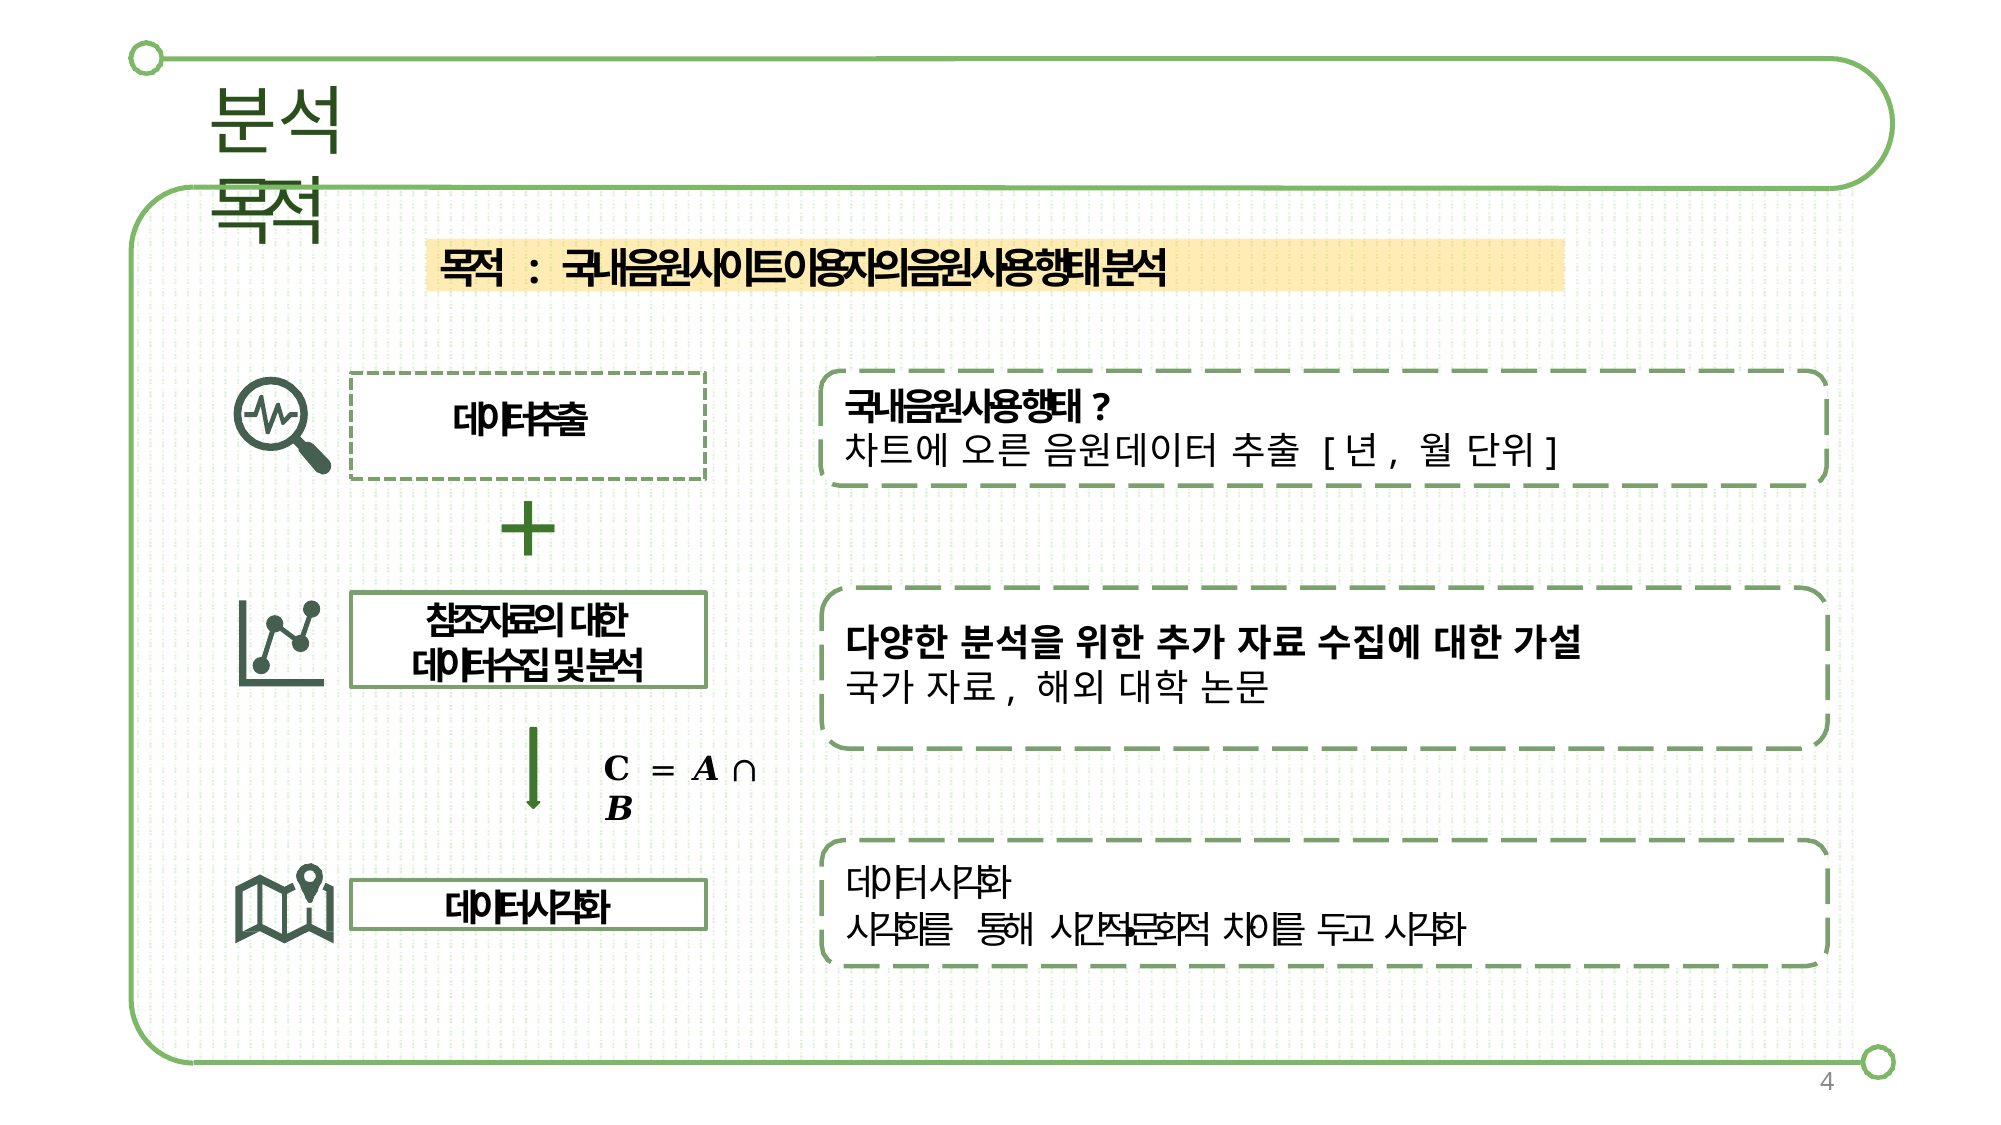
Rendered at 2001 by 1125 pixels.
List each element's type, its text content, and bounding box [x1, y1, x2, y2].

title 분석 목적 [206, 71, 458, 185]
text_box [233, 368, 1831, 969]
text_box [130, 186, 1864, 1064]
slide_number 6 [1813, 1071, 1857, 1125]
text_box [1829, 58, 1893, 185]
picture [128, 40, 164, 76]
picture [1860, 1044, 1896, 1080]
